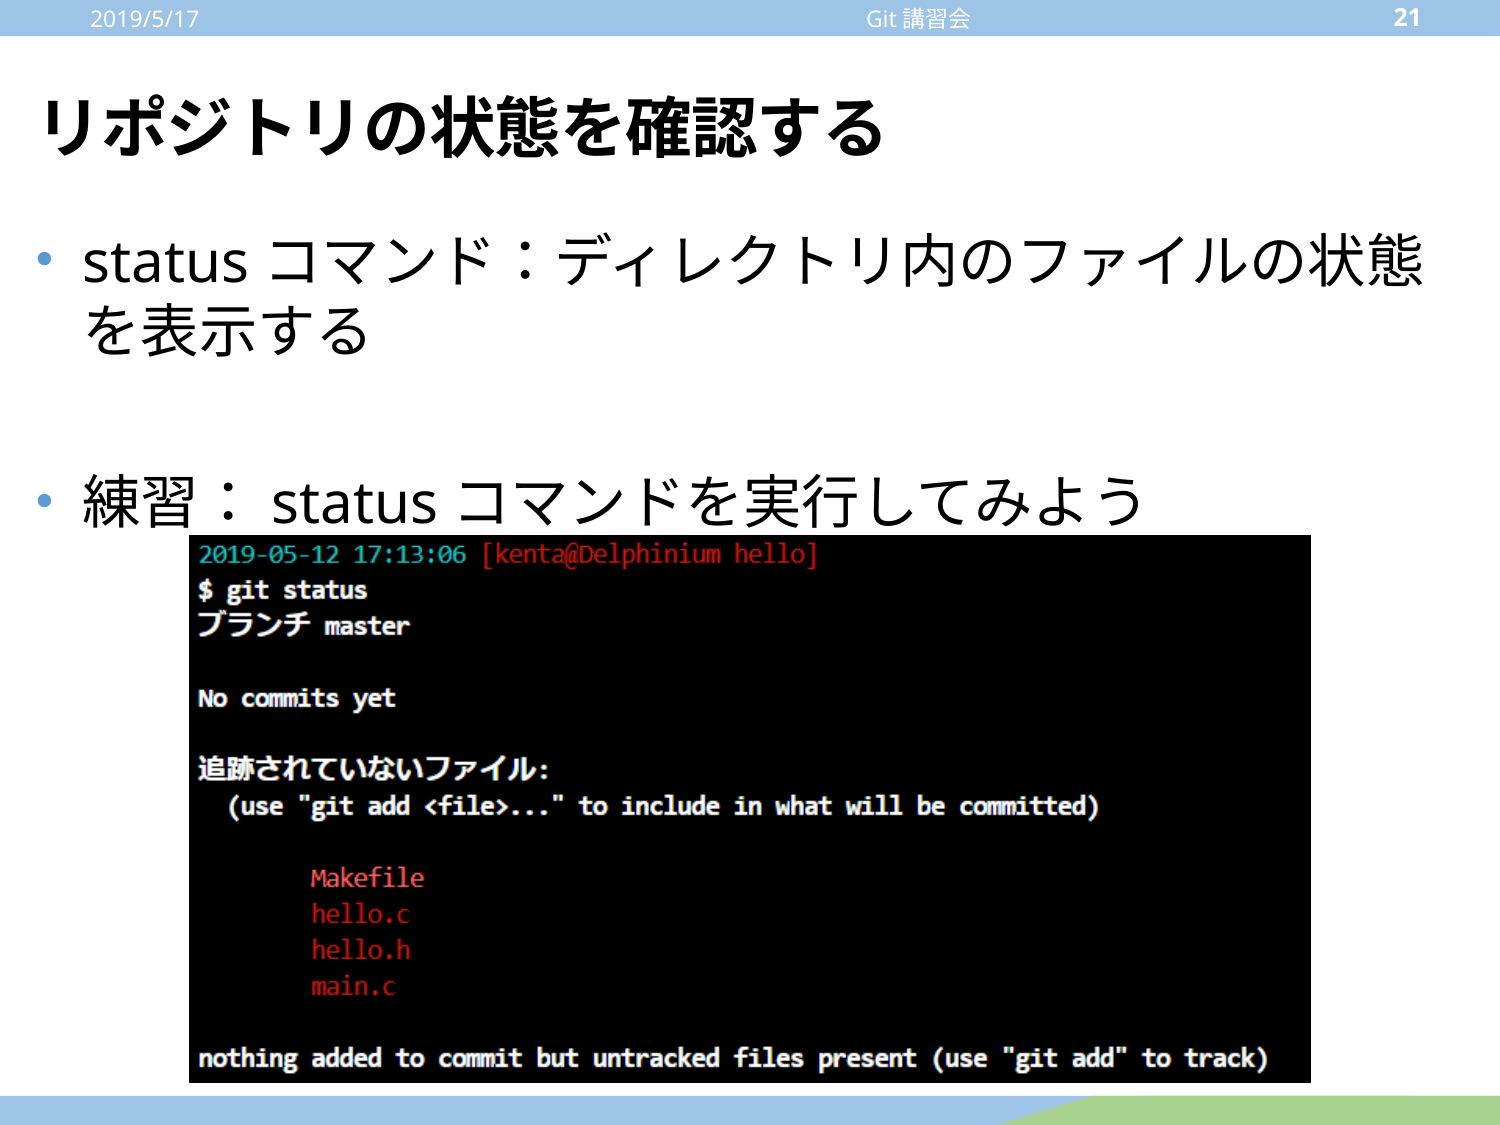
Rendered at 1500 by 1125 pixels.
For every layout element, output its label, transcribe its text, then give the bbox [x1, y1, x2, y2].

list statusコマンド：ディレクトリ内のファイルの状態を表示する 練習：statusコマンドを実行してみよう [20, 216, 1483, 1063]
footer Git講習会 [517, 0, 1321, 37]
title リポジトリの状態を確認する [20, 68, 1483, 184]
slide_number 21 [1320, 0, 1496, 36]
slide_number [75, 0, 471, 36]
picture [189, 535, 1311, 1084]
